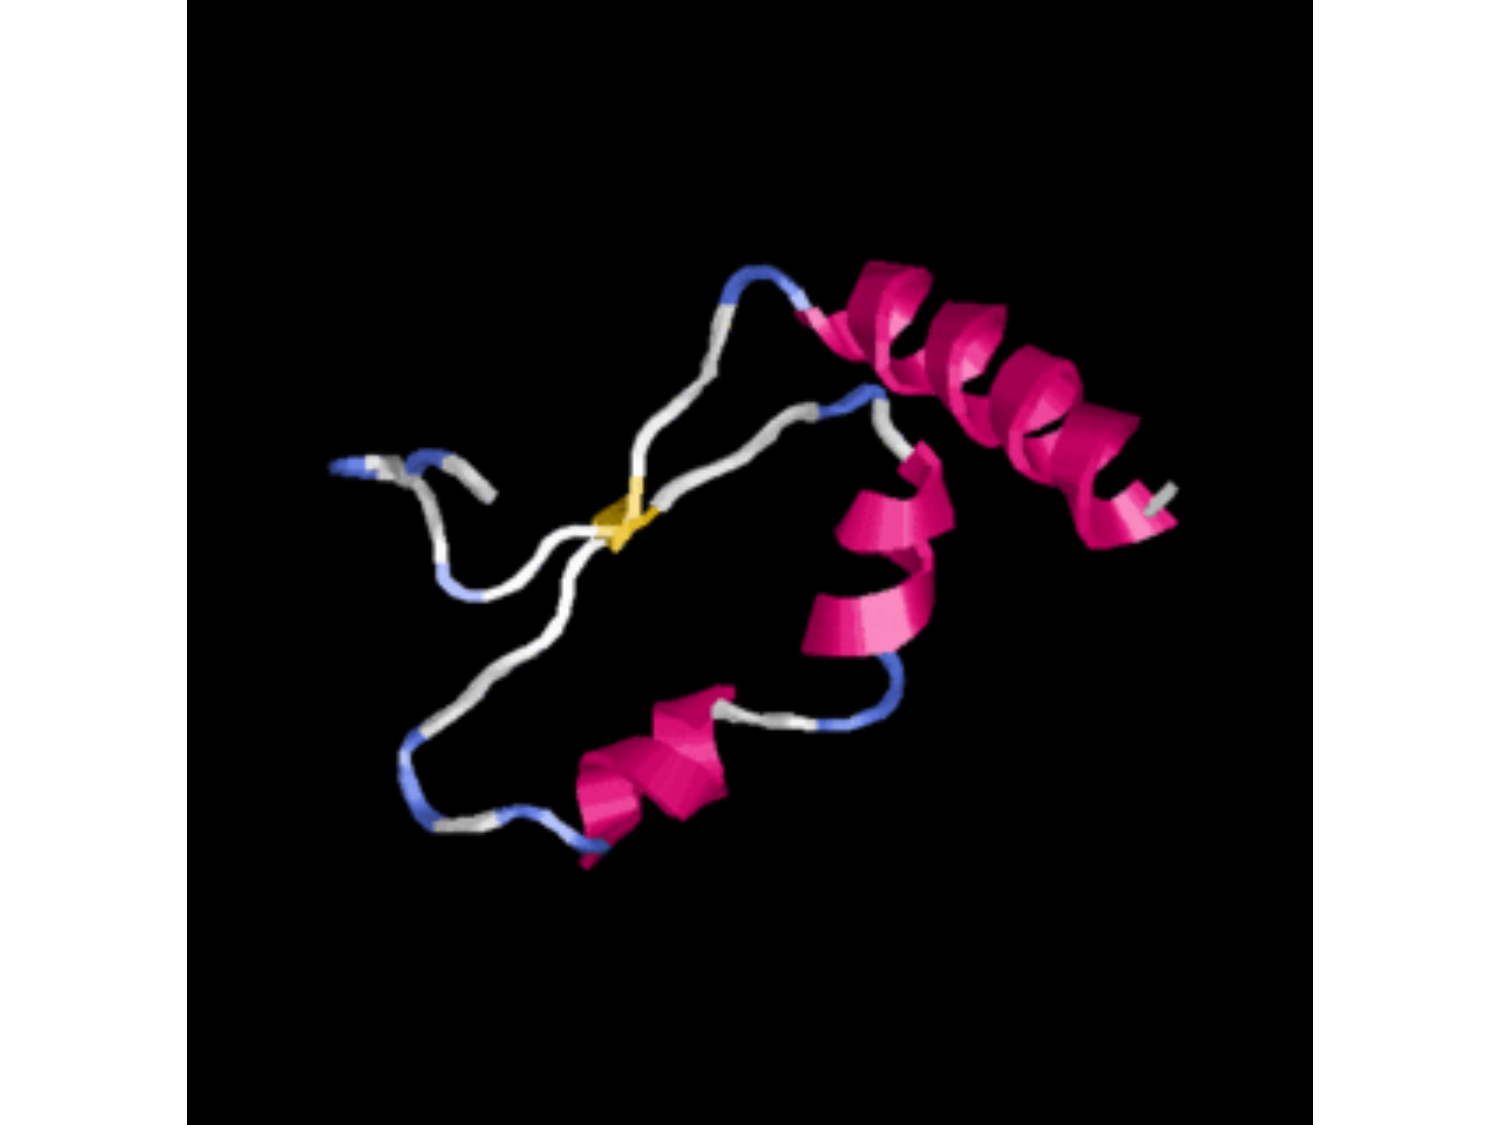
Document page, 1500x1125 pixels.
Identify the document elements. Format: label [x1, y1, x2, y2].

picture [187, 0, 1313, 1125]
